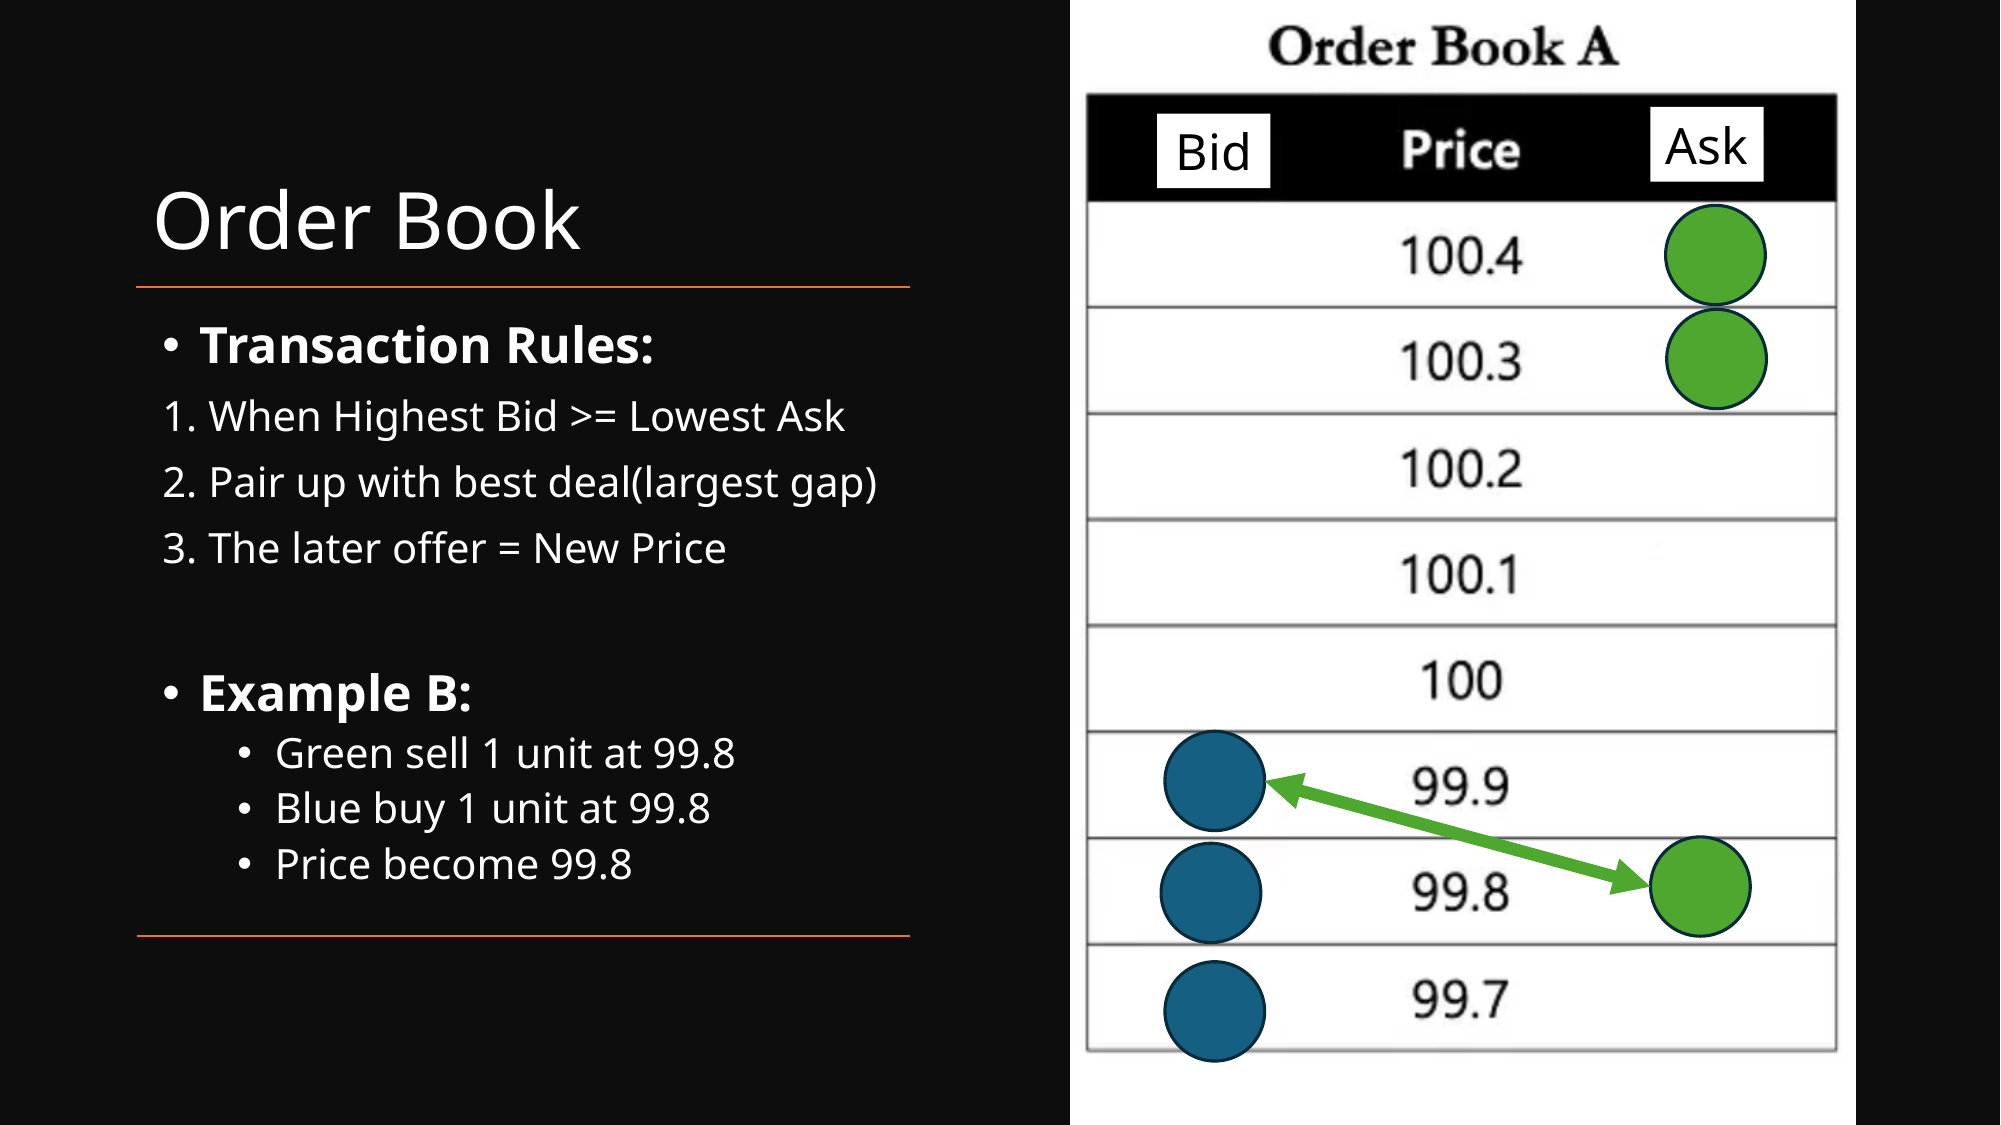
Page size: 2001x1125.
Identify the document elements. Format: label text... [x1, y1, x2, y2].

list Transaction Rules: 1. When Highest Bid >= Lowest Ask 2. Pair up with best deal(largest gap) 3. The later offer = New Price Example B: Green sell 1 unit at 99.8 Blue buy 1 unit at 99.8 Price become 99.8 [147, 313, 900, 912]
text_box [1856, 0, 2000, 1125]
picture [1069, 0, 1856, 1125]
title Order Book [137, 73, 910, 275]
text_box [1264, 780, 1651, 888]
text_box [0, 0, 1069, 1125]
